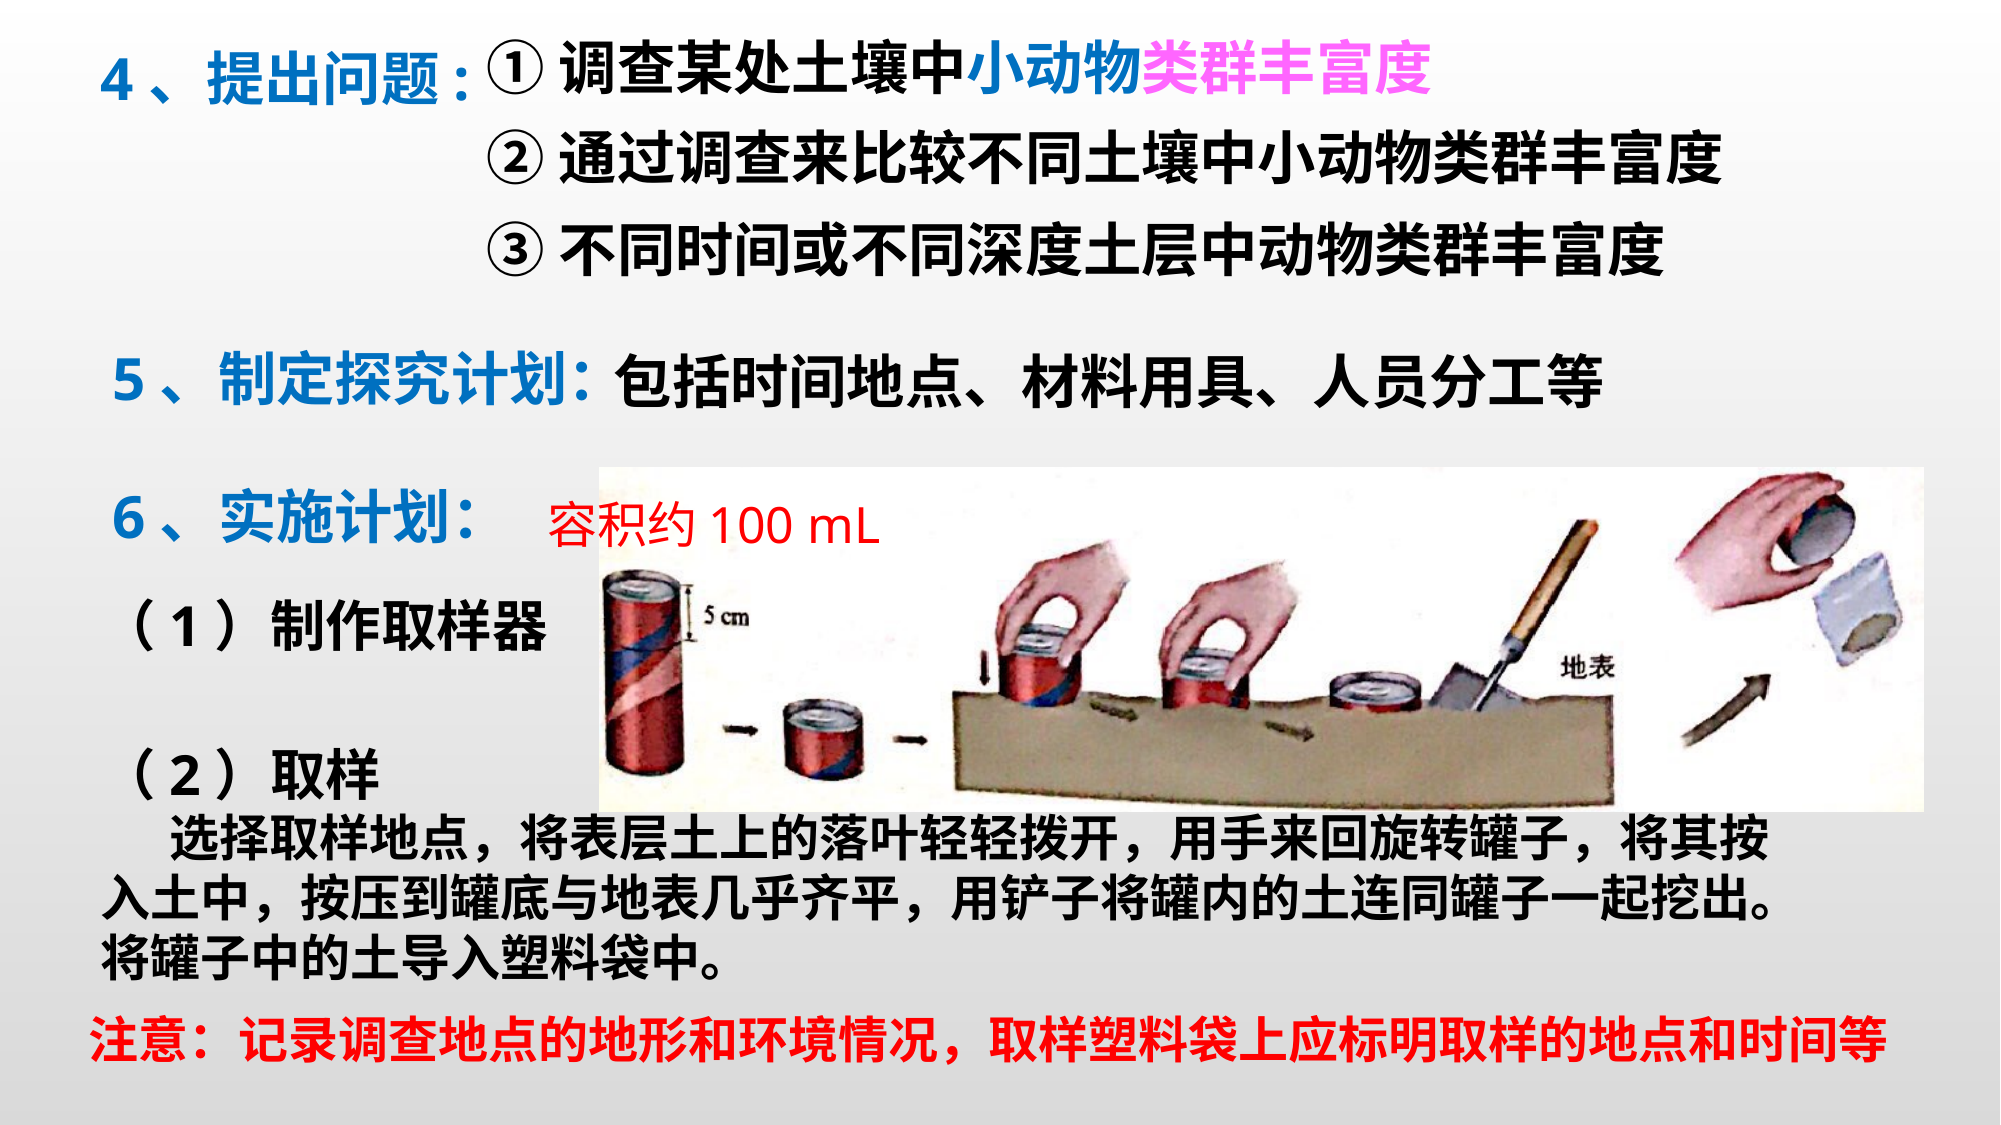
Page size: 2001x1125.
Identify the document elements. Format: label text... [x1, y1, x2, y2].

text_box （2）取样 选择取样地点，将表层土上的落叶轻轻拨开，用手来回旋转罐子，将其按 入土中，按压到罐底与地表几乎齐平，用铲子将罐内的土连同罐子一起挖出。 将罐子中的土导入塑料袋中。 [86, 732, 1906, 995]
text_box 注意：记录调查地点的地形和环境情况，取样塑料袋上应标明取样的地点和时间等 [73, 1000, 1918, 1076]
text_box 容积约100 mL [532, 486, 599, 562]
text_box （1）制作取样器 [86, 583, 599, 666]
text_box 4、提出问题: [86, 34, 488, 120]
text_box 包括时间地点、材料用具、人员分工等 [599, 337, 1710, 423]
text_box 5、制定探究计划： [97, 334, 618, 420]
text_box ③不同时间或不同深度土层中动物类群丰富度 [471, 205, 1887, 290]
text_box 6、实施计划： [97, 473, 599, 559]
text_box ②通过调查来比较不同土壤中小动物类群丰富度 [471, 114, 1753, 199]
text_box ①调查某处土壤中小动物类群丰富度 [471, 23, 1588, 109]
picture [599, 467, 1924, 812]
